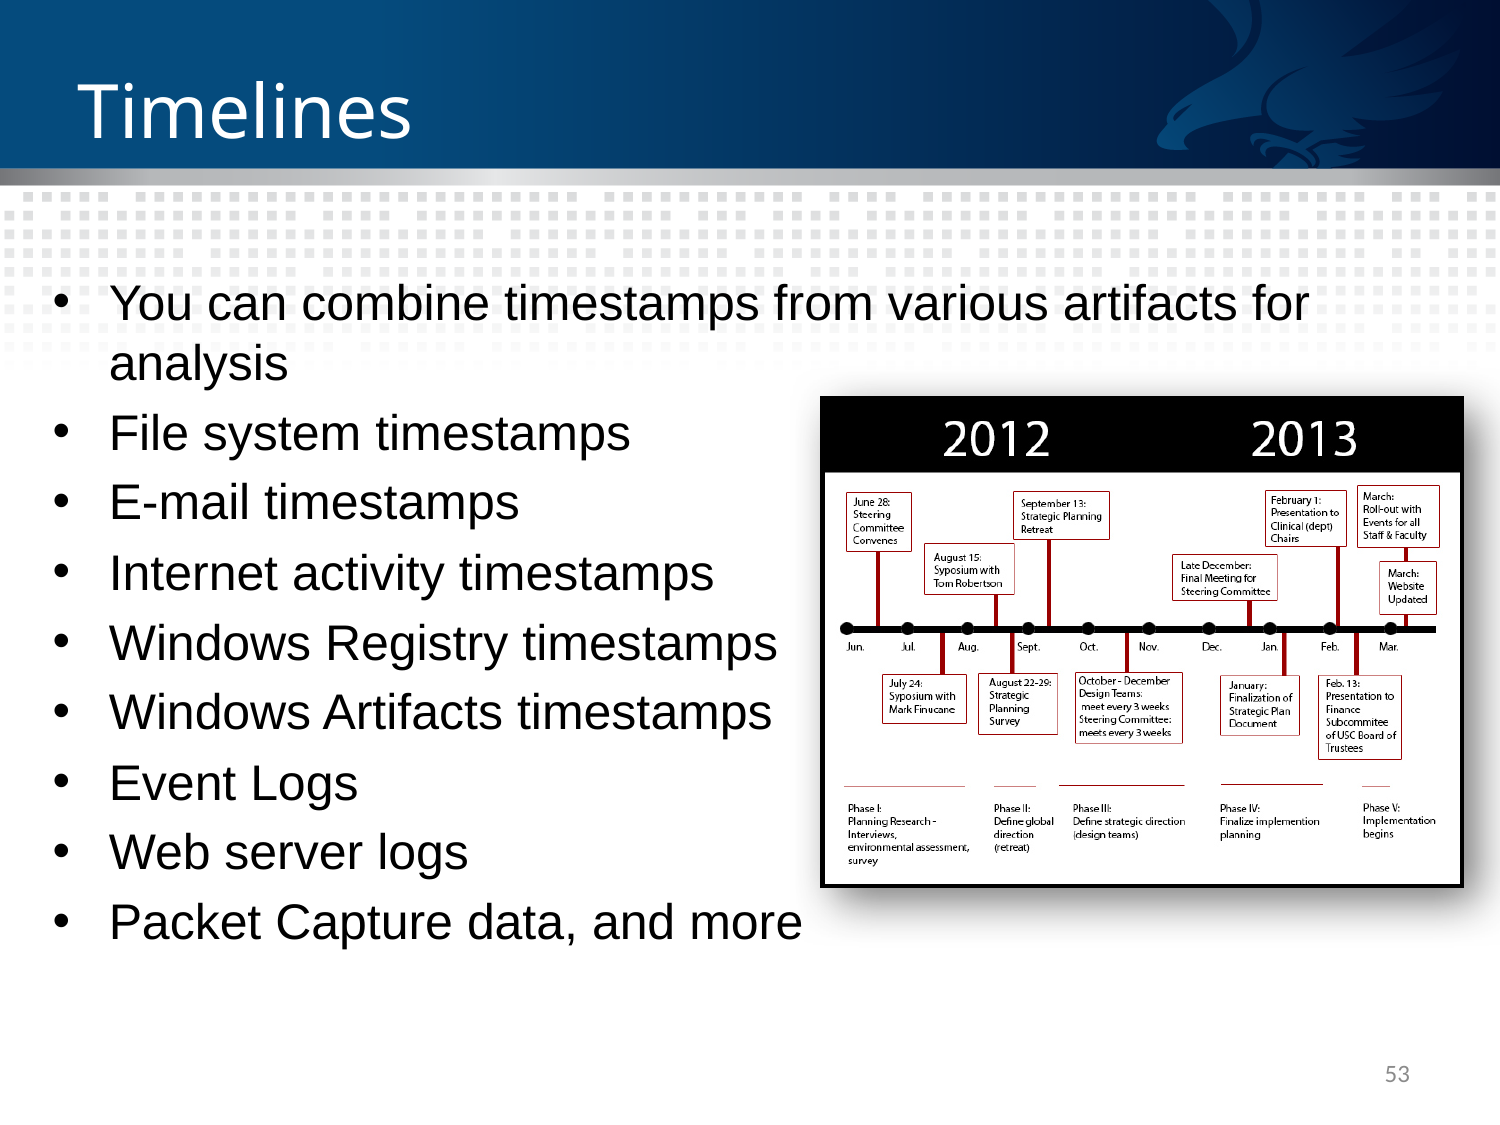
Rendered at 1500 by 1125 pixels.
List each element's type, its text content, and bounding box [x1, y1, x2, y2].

list You can combine timestamps from various artifacts for analysis File system timestamps E-mail timestamps Internet activity timestamps Windows Registry timestamps Windows Artifacts timestamps Event Logs Web server logs Packet Capture data, and more [37, 262, 1388, 1005]
picture [0, 0, 1500, 1125]
slide_number 53 [1074, 1042, 1425, 1103]
title Timelines [62, 75, 1438, 143]
